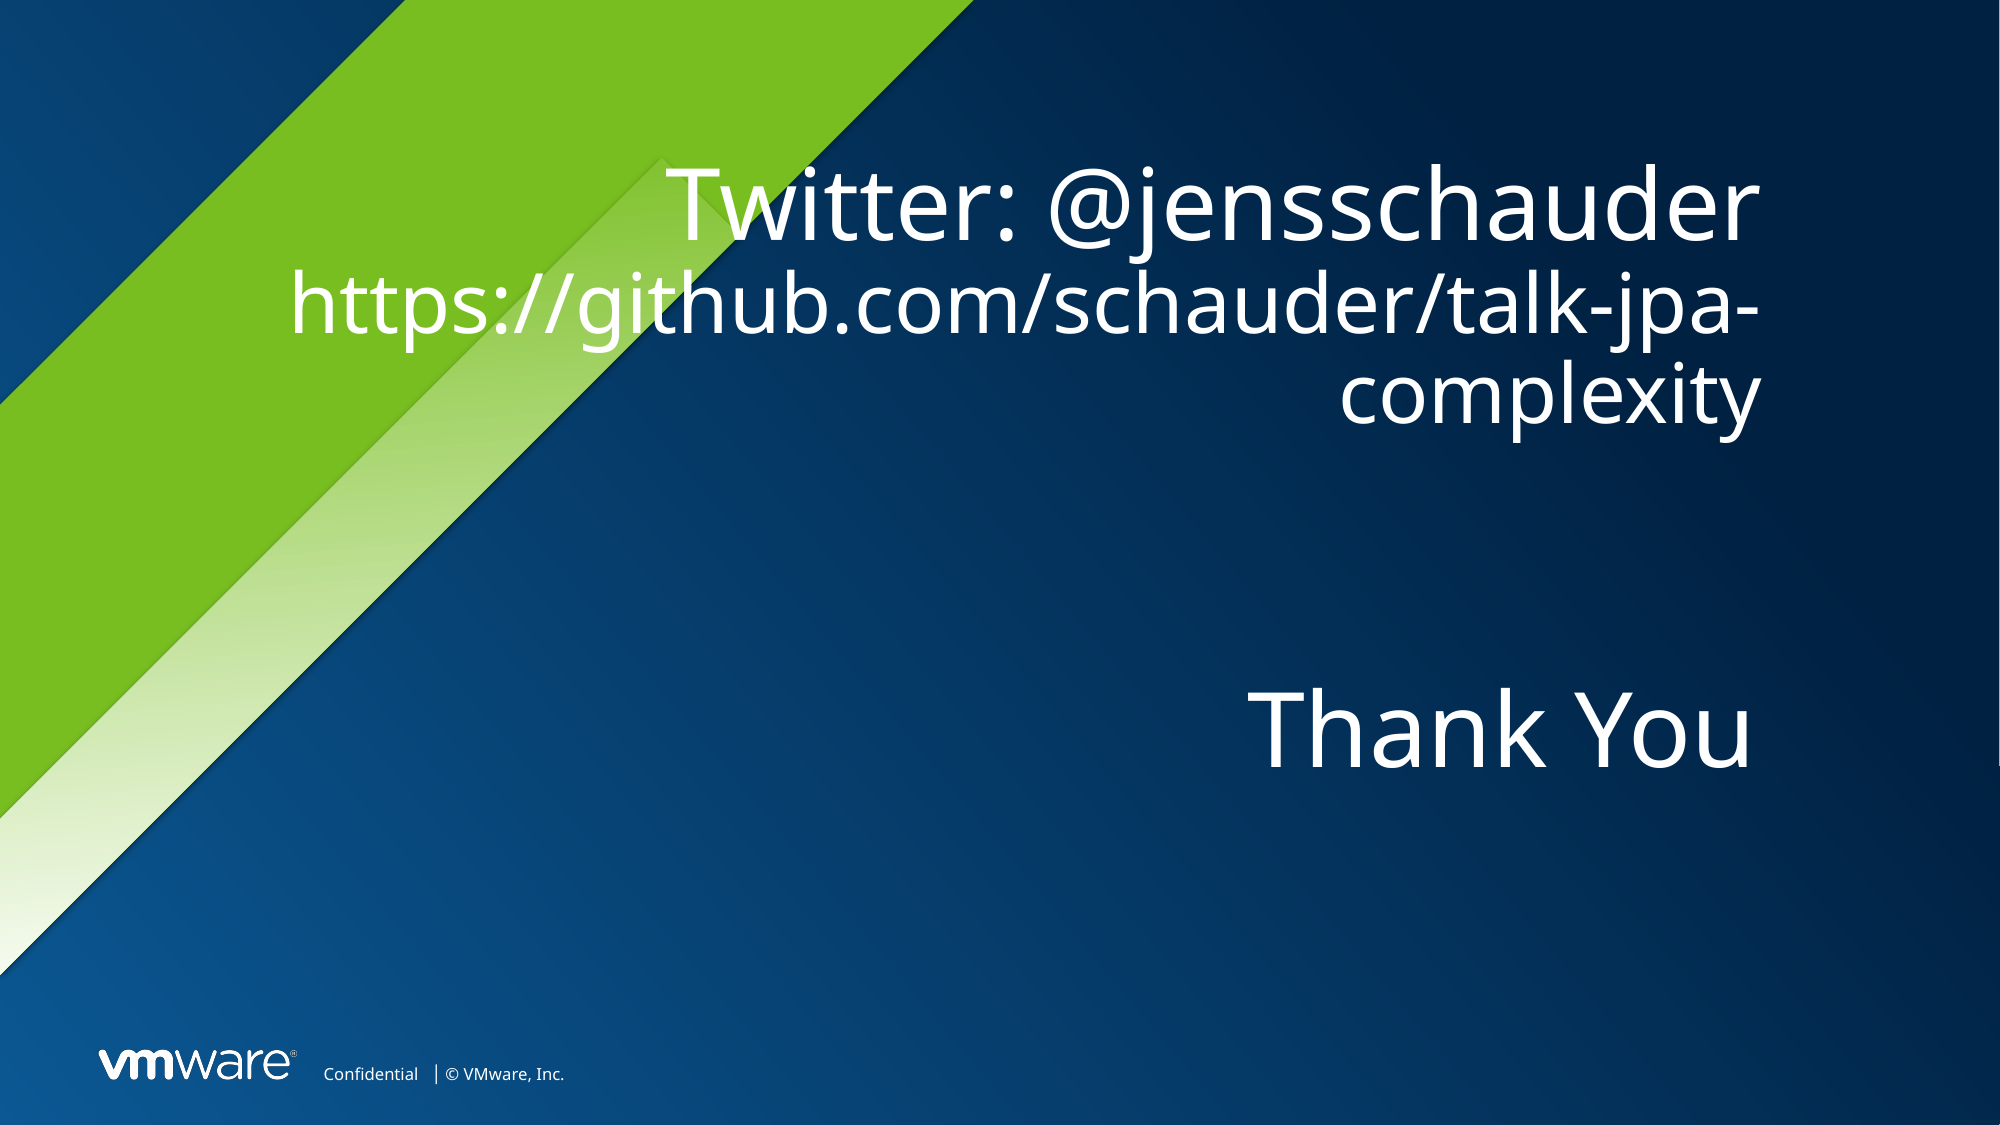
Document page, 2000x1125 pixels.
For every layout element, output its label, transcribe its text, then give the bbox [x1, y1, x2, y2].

picture [68, 1019, 321, 1111]
text_box Twitter: @jensschauder https://github.com/schauder/talk-jpa-complexity [0, 153, 1763, 412]
